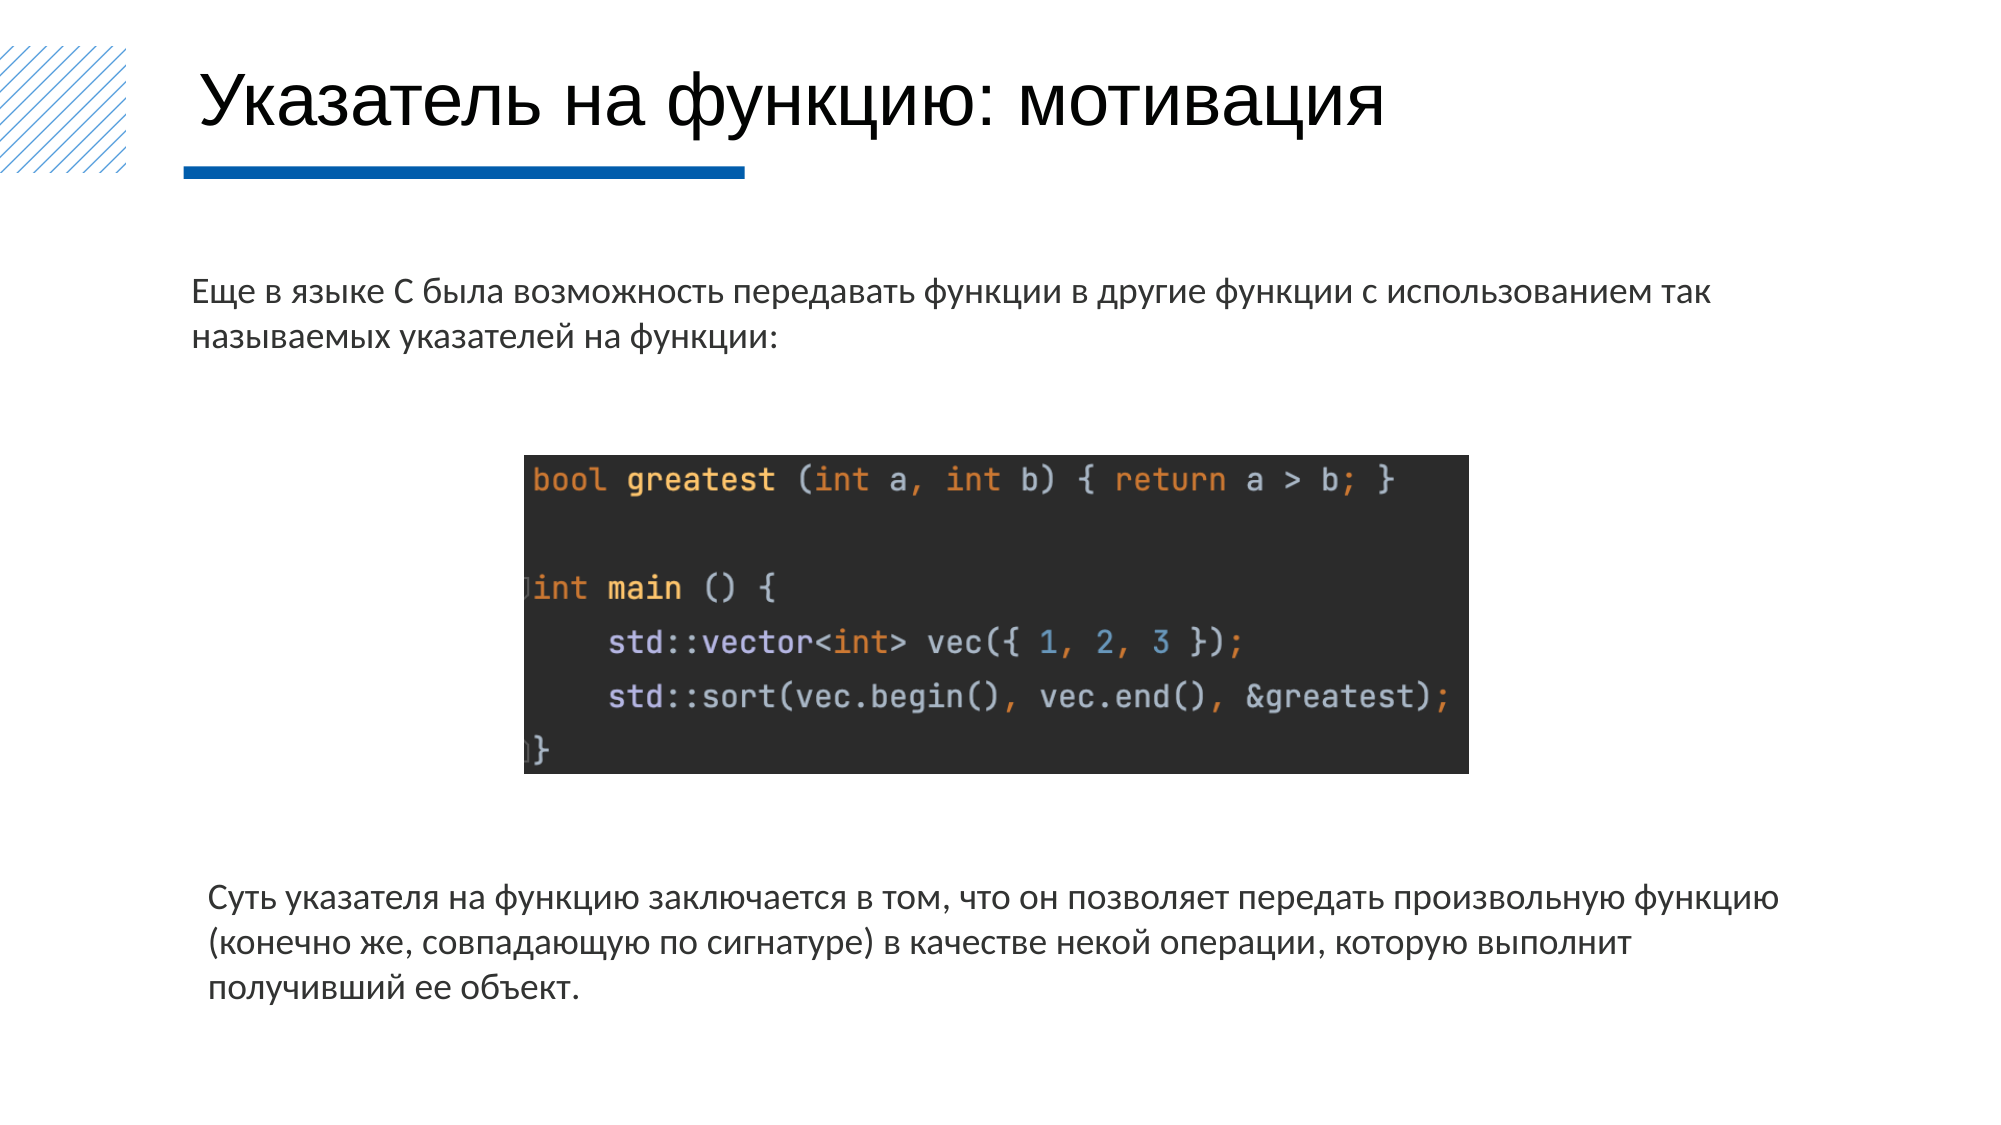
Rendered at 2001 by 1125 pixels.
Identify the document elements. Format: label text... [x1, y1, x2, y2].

picture [0, 46, 126, 173]
text_box Еще в языке C была возможность передавать функции в другие функции с использованием так называемых указателей на функции: [183, 258, 1776, 364]
picture [524, 454, 1469, 775]
list Указатель на функцию: мотивация [183, 58, 1780, 149]
text_box Суть указателя на функцию заключается в том, что он позволяет передать произвольную функцию (конечно же, совпадающую по сигнатуре) в качестве некой операции, которую выполнит получивший ее объект. [200, 864, 1793, 1015]
